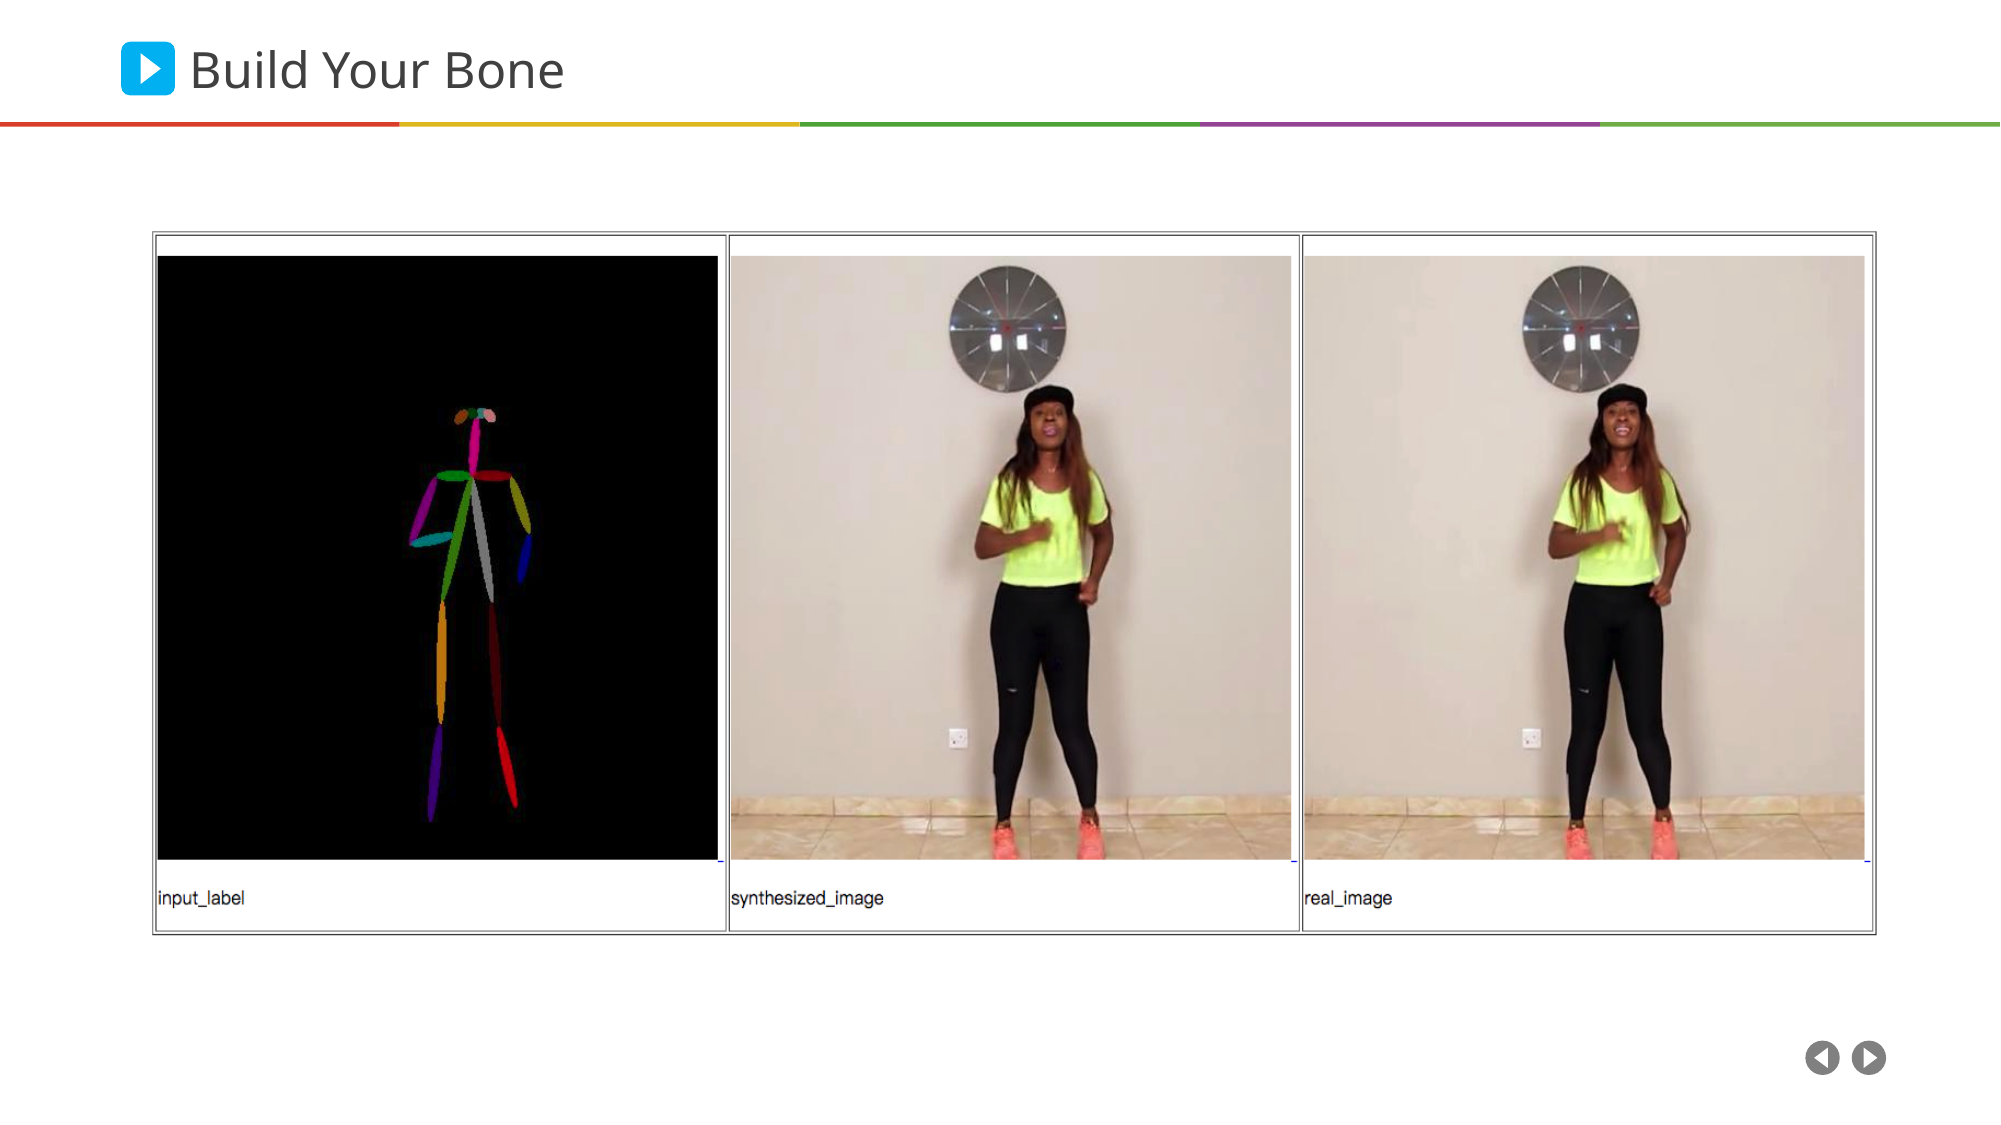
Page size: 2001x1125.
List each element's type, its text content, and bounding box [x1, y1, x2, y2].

text_box Build Your Bone [175, 30, 620, 106]
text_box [0, 121, 2000, 127]
picture [150, 222, 1881, 940]
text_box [120, 41, 176, 96]
